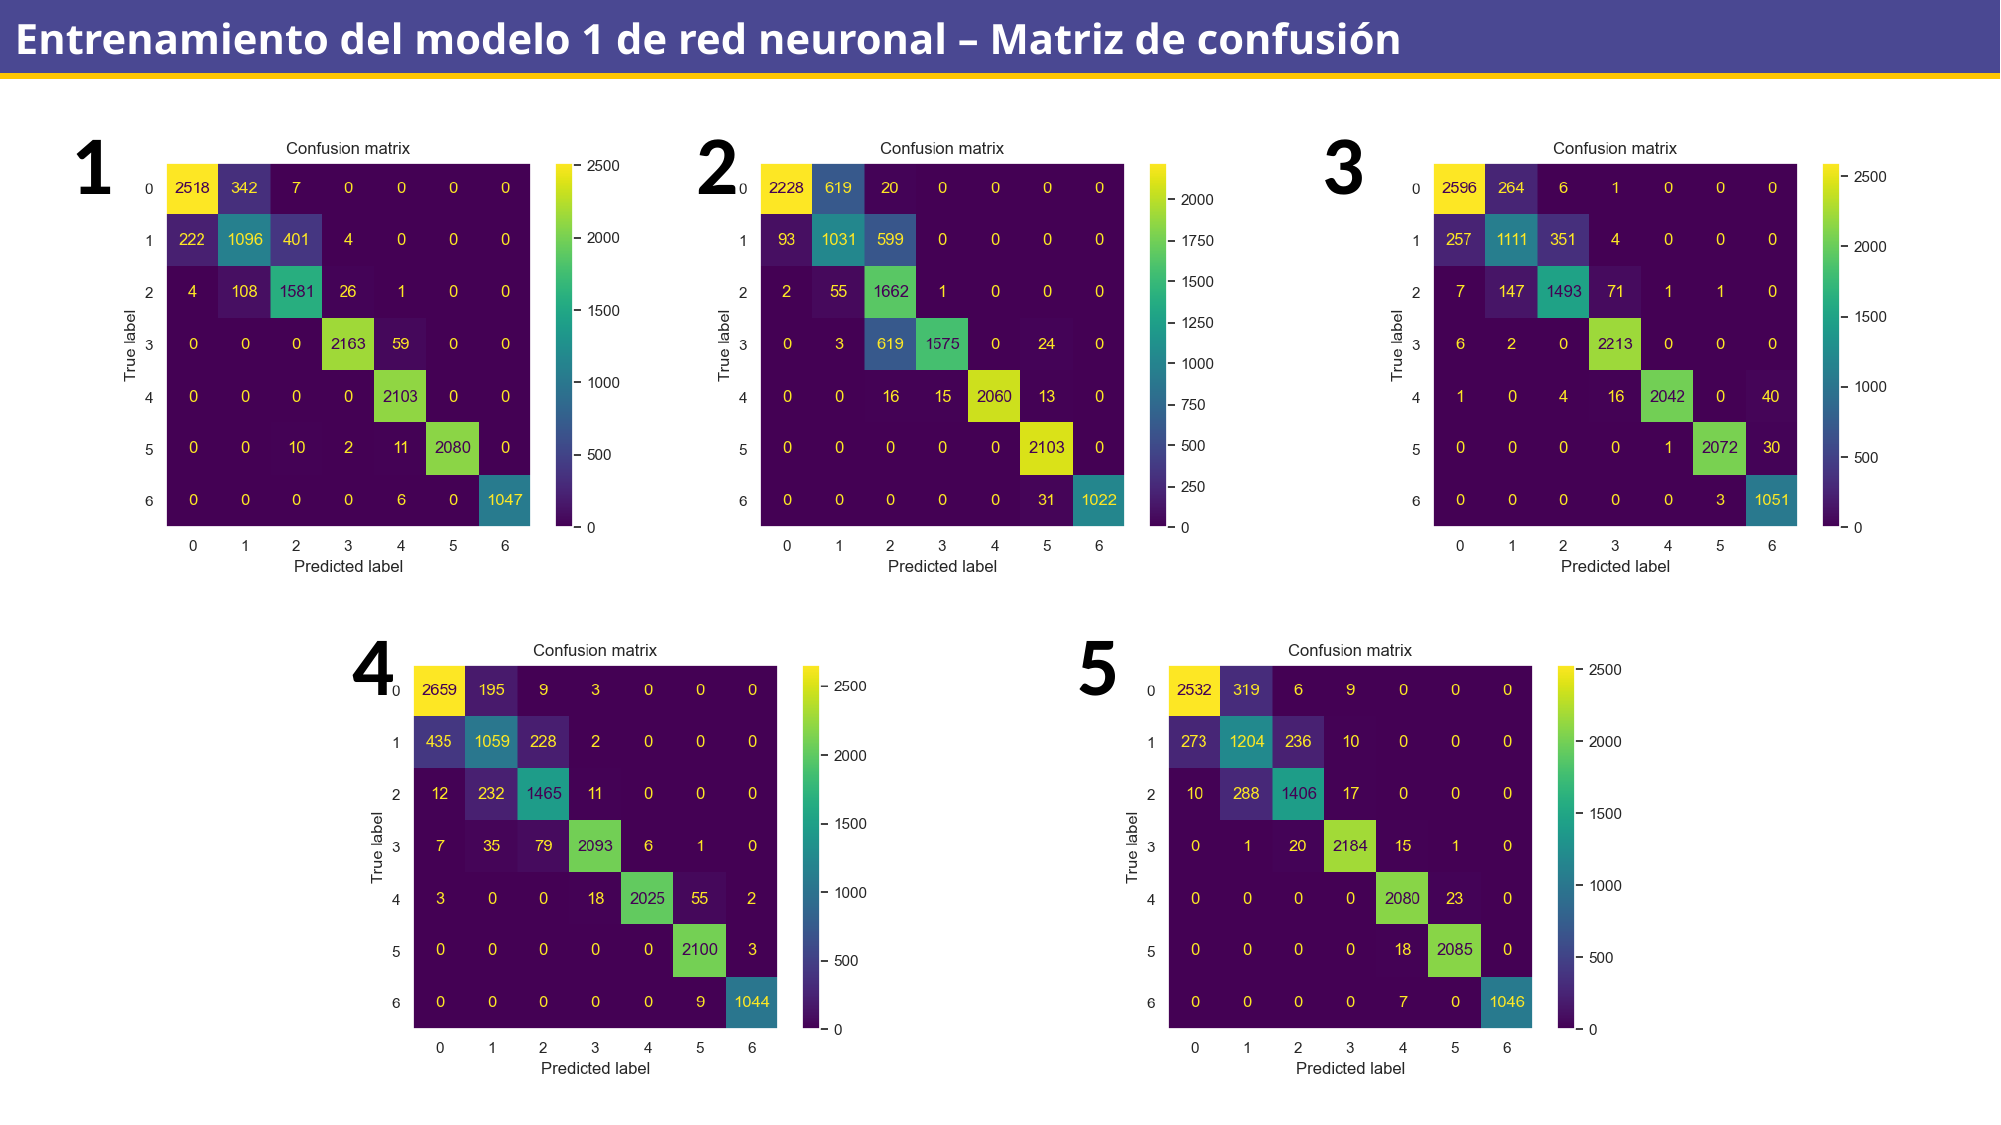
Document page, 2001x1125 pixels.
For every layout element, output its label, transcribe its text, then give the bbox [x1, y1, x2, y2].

picture [1327, 105, 1958, 579]
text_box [0, 0, 2000, 76]
text_box 1 [56, 104, 129, 219]
picture [307, 607, 938, 1081]
picture [60, 105, 1285, 579]
picture [1062, 607, 1693, 1081]
text_box 3 [1307, 104, 1380, 219]
